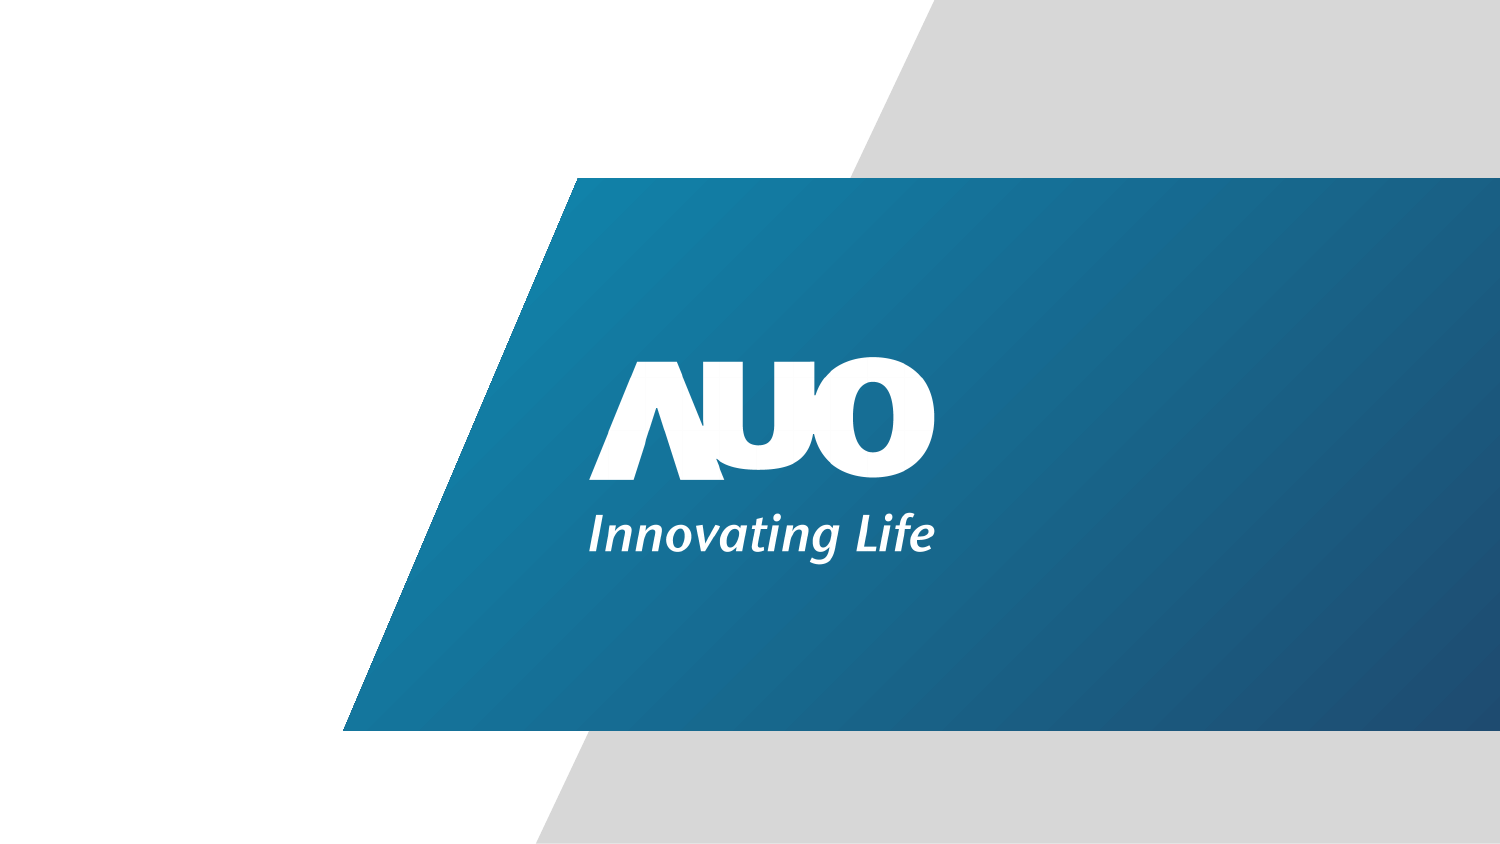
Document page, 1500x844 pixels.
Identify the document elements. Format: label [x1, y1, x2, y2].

picture [535, 325, 979, 589]
